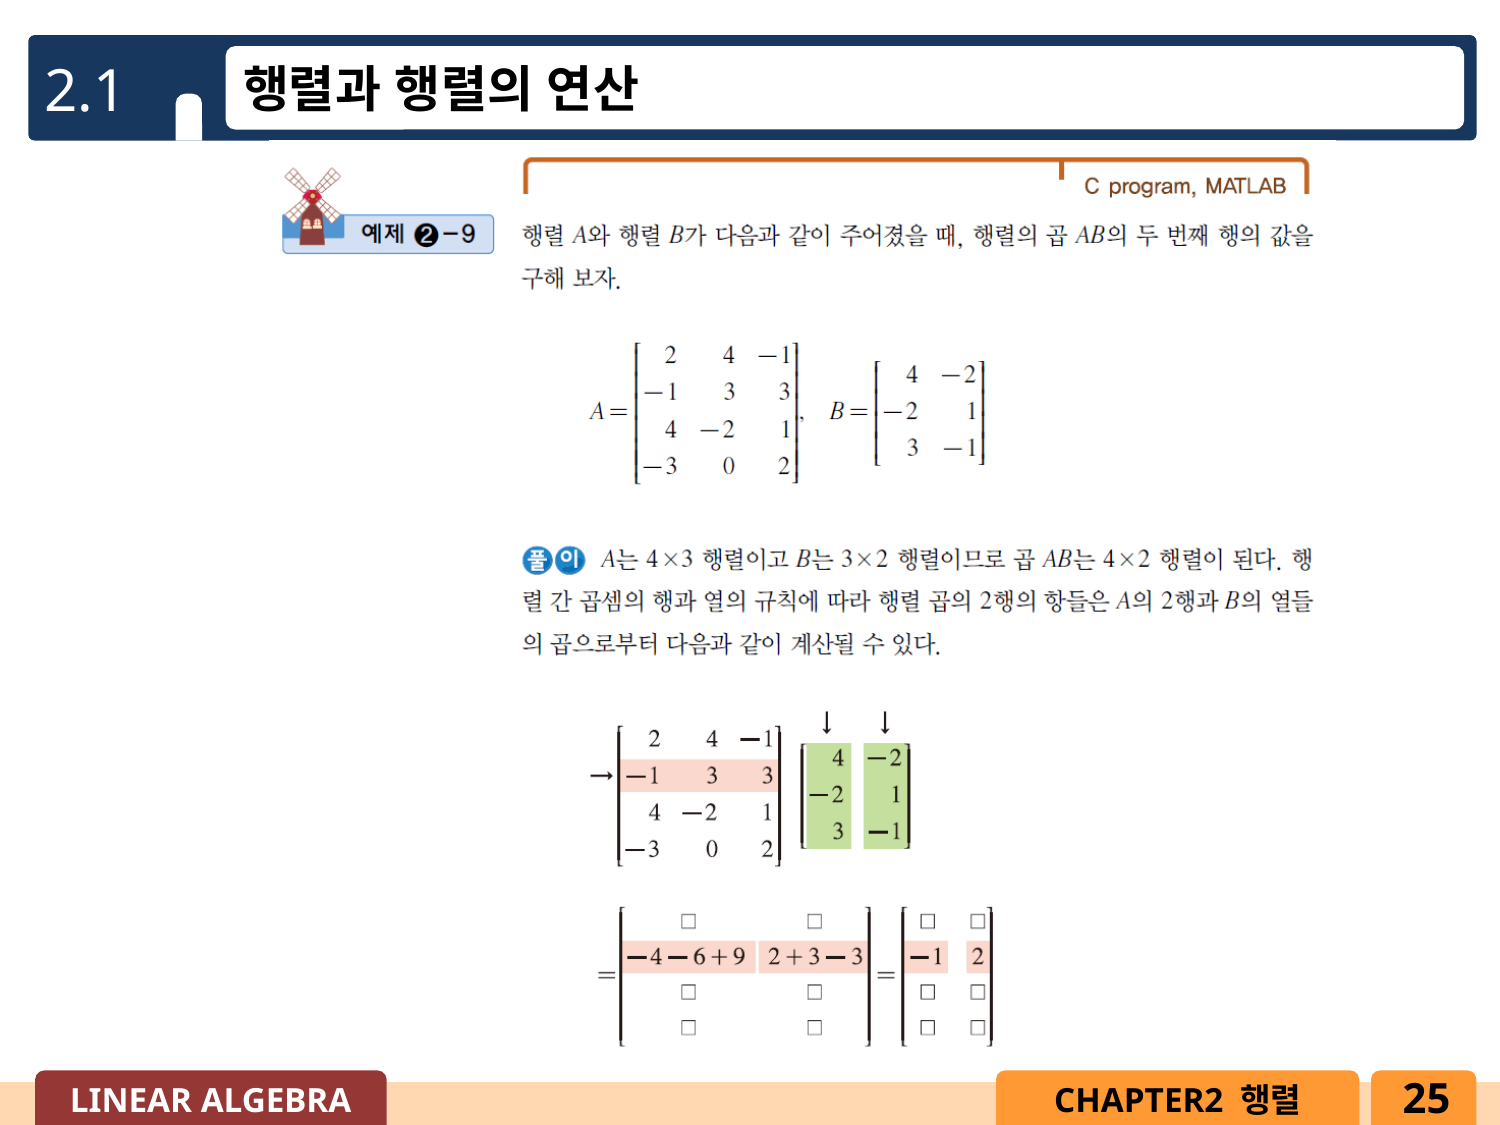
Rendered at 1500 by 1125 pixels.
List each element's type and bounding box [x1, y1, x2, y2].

text_box [28, 34, 1477, 141]
text_box [0, 1070, 1500, 1125]
picture [269, 140, 1336, 1067]
